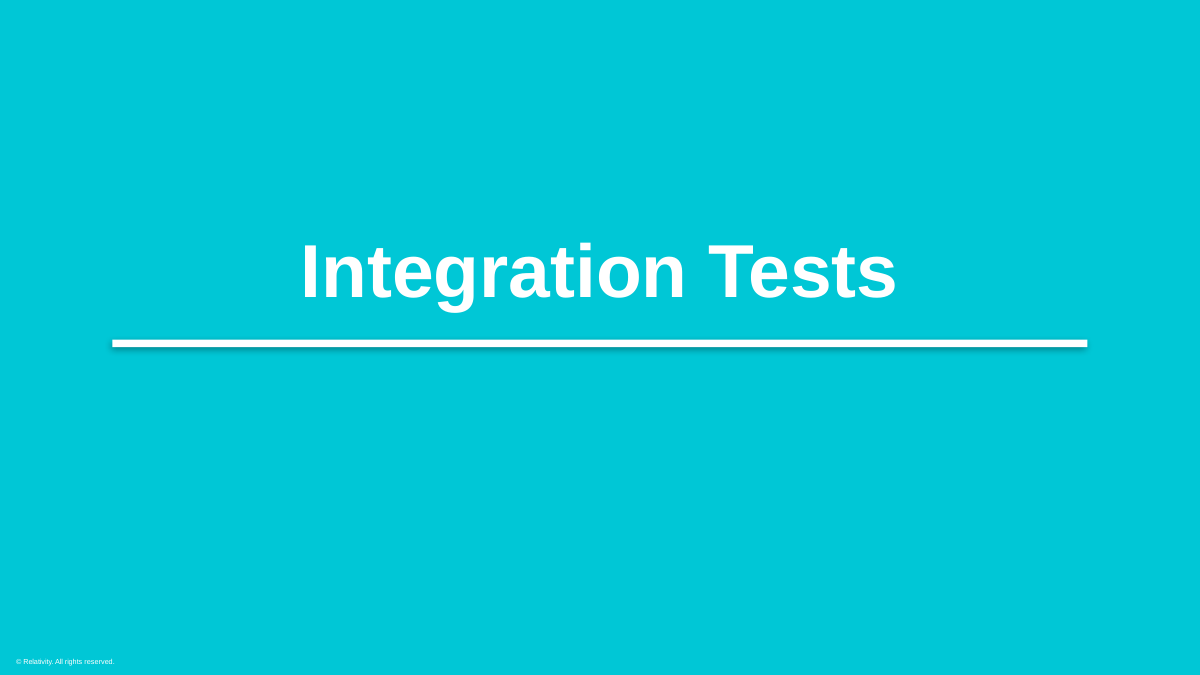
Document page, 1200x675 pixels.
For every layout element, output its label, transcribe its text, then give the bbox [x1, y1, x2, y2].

list Integration Tests [112, 237, 1088, 318]
